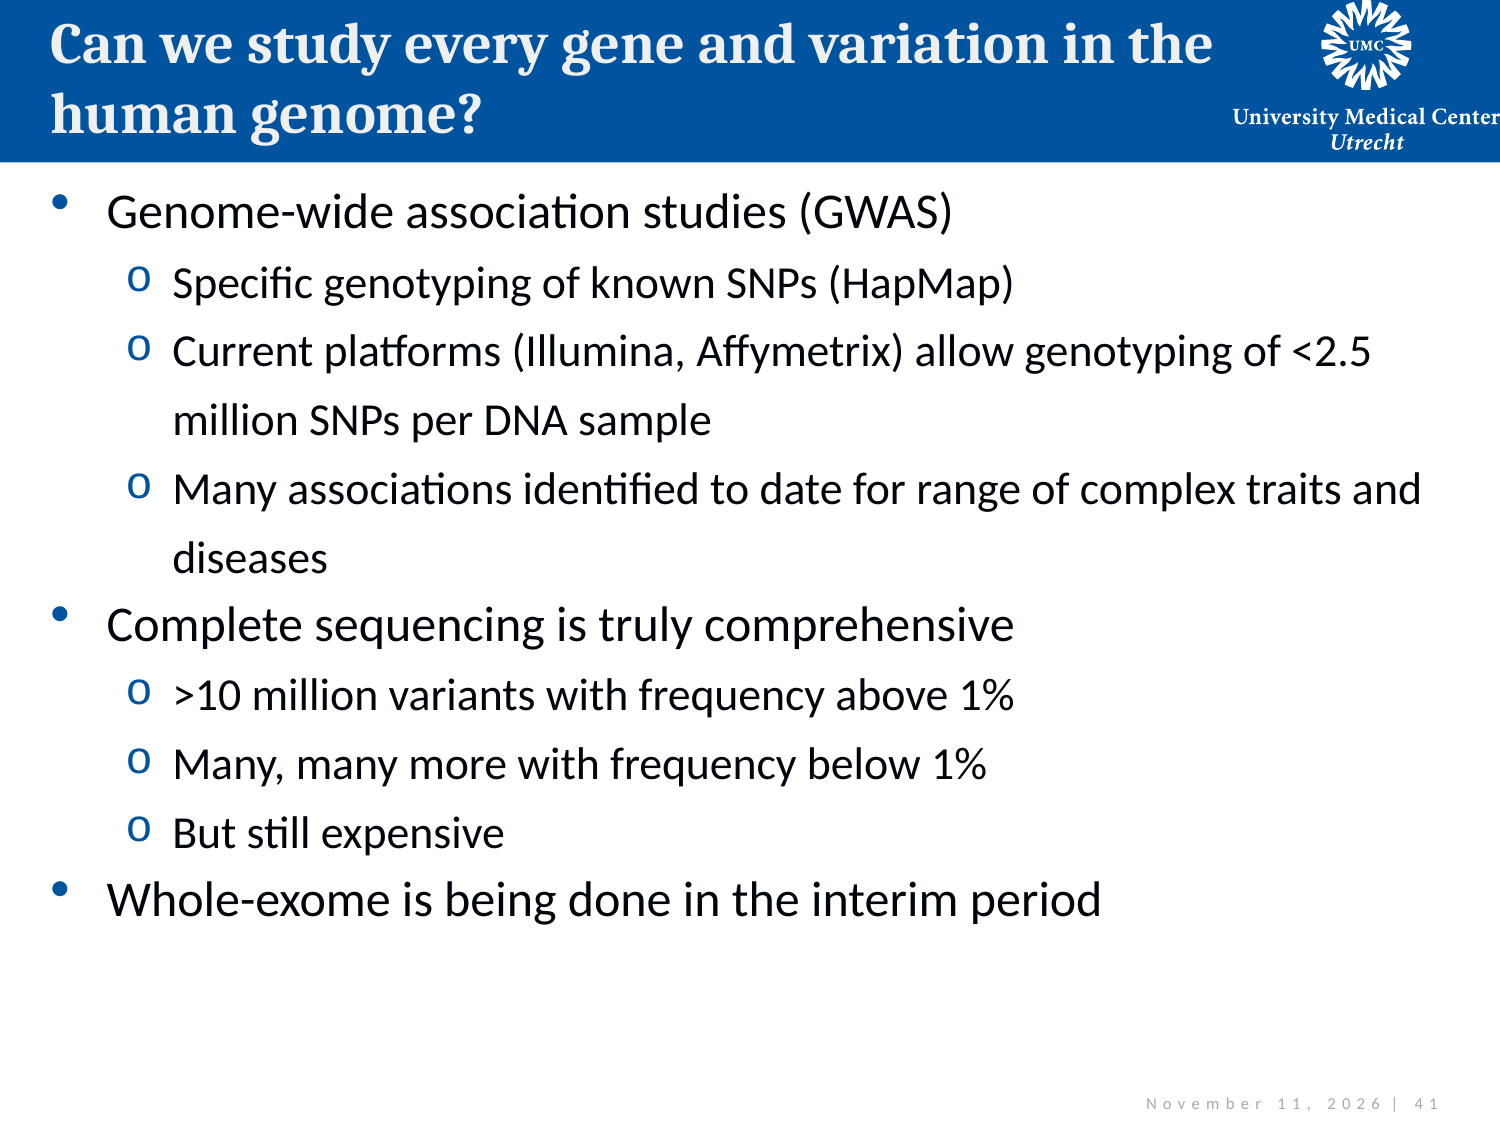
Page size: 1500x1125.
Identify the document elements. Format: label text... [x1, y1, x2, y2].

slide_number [1068, 1087, 1453, 1118]
title Can we study every gene and variation in the human genome? [34, 0, 1238, 151]
list Genome-wide association studies (GWAS) Specific genotyping of known SNPs (HapMap) Current platforms (Illumina, Affymetrix) allow genotyping of <2.5 million SNPs per DNA sample Many associations identified to date for range of complex traits and diseases Complete sequencing is truly comprehensive >10 million variants with frequency above 1% Many, many more with frequency below 1% But still expensive Whole-exome is being done in the interim period [35, 162, 1453, 1078]
